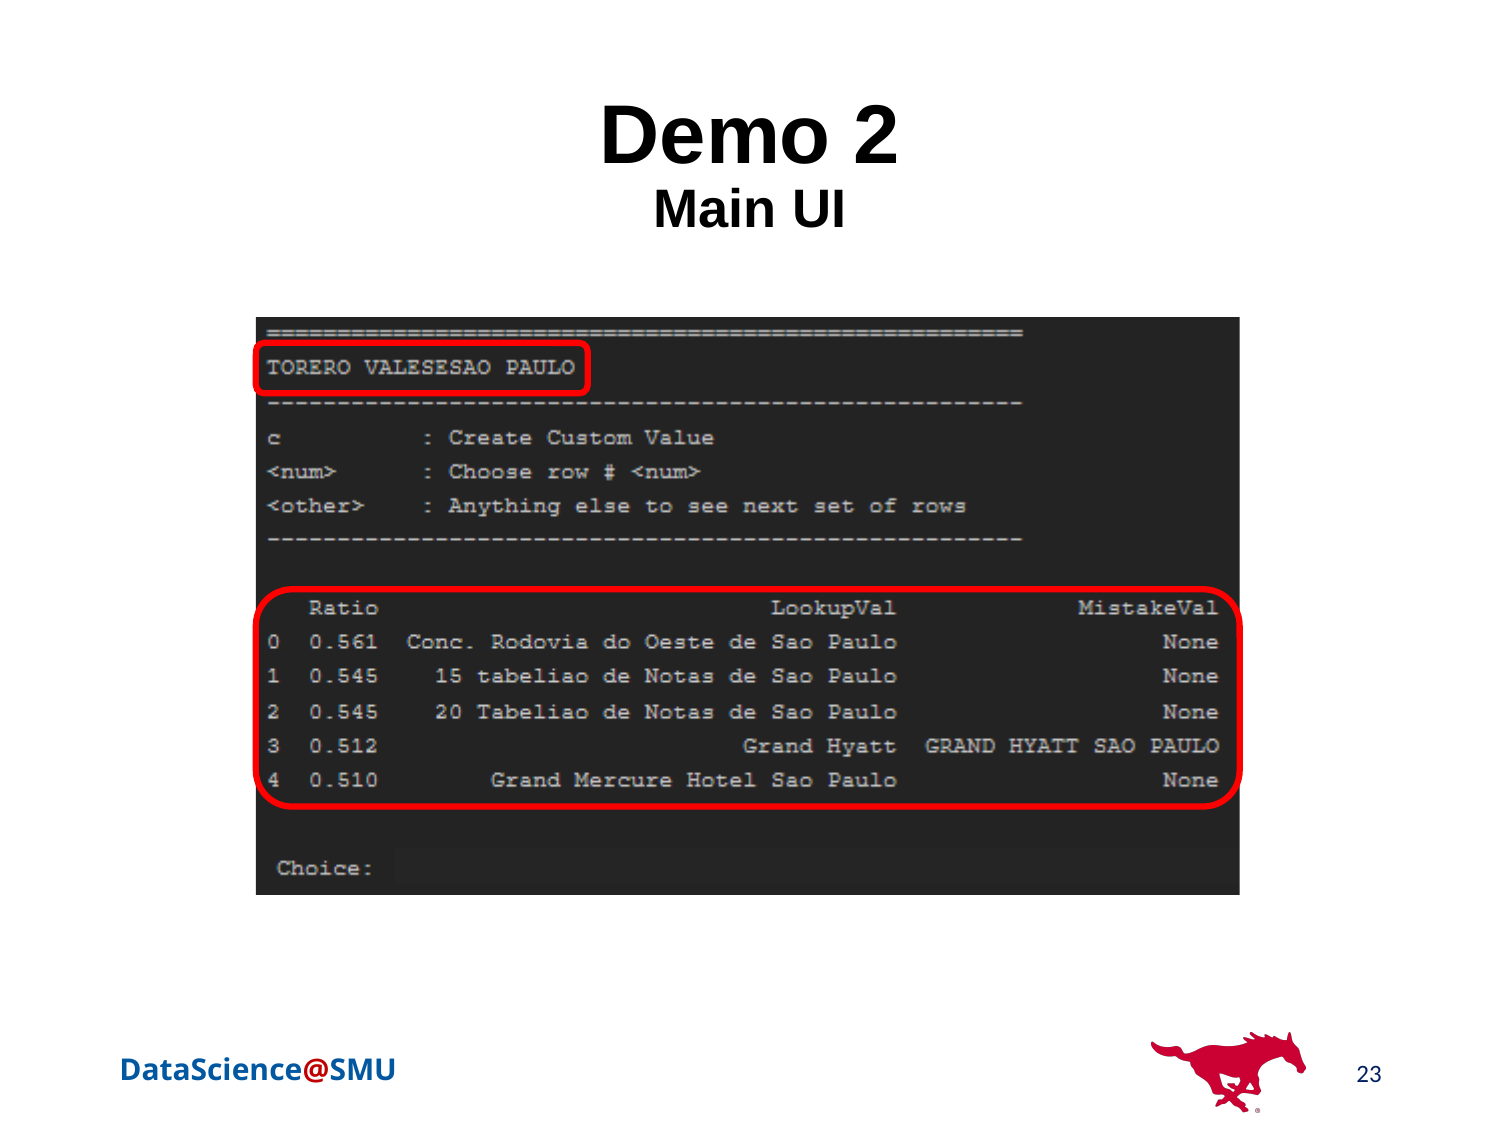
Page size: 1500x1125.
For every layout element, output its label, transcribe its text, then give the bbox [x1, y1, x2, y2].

picture [1151, 1103, 1306, 1113]
title Demo 2 Main UI [103, 56, 1397, 275]
picture [1151, 1032, 1306, 1042]
slide_number 23 [1059, 1042, 1397, 1103]
picture [255, 317, 1240, 895]
